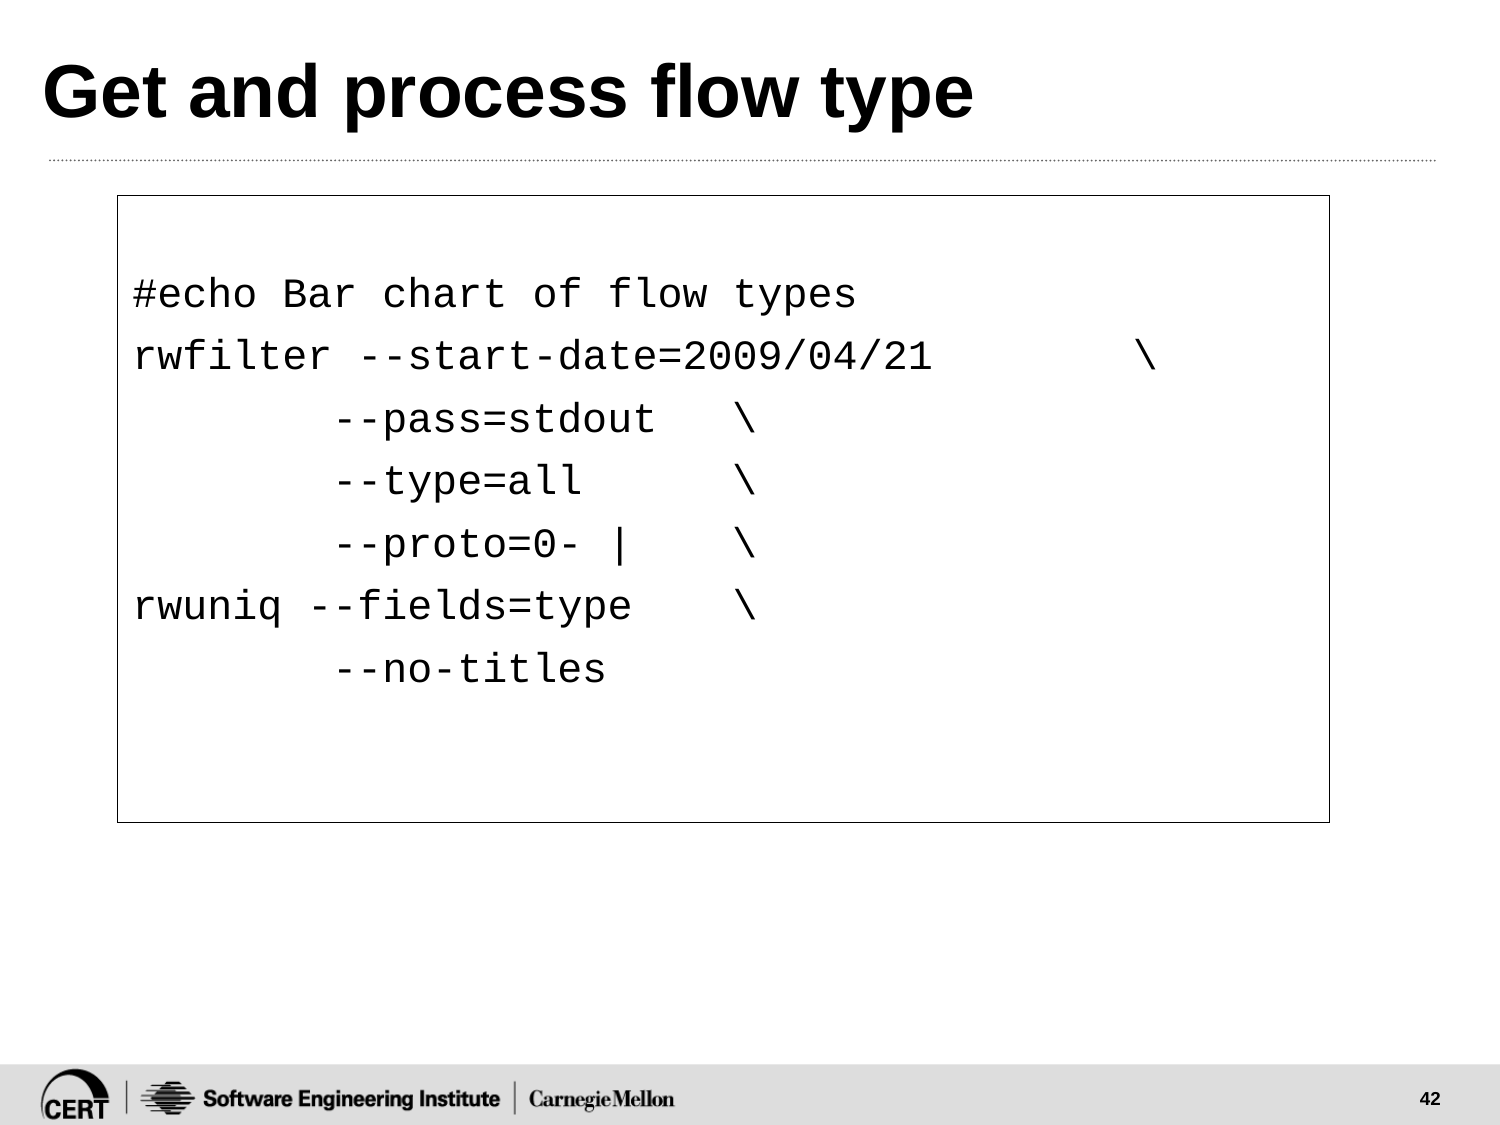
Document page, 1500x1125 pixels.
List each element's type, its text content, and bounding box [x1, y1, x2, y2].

text_box #echo Bar chart of flow types rwfilter --start-date=2009/04/21 \ --pass=stdout \ --type=all \ --proto=0- | \ rwuniq --fields=type \ --no-titles [117, 195, 1330, 823]
picture [24, 1065, 688, 1125]
title Get and process flow type [42, 37, 1433, 155]
